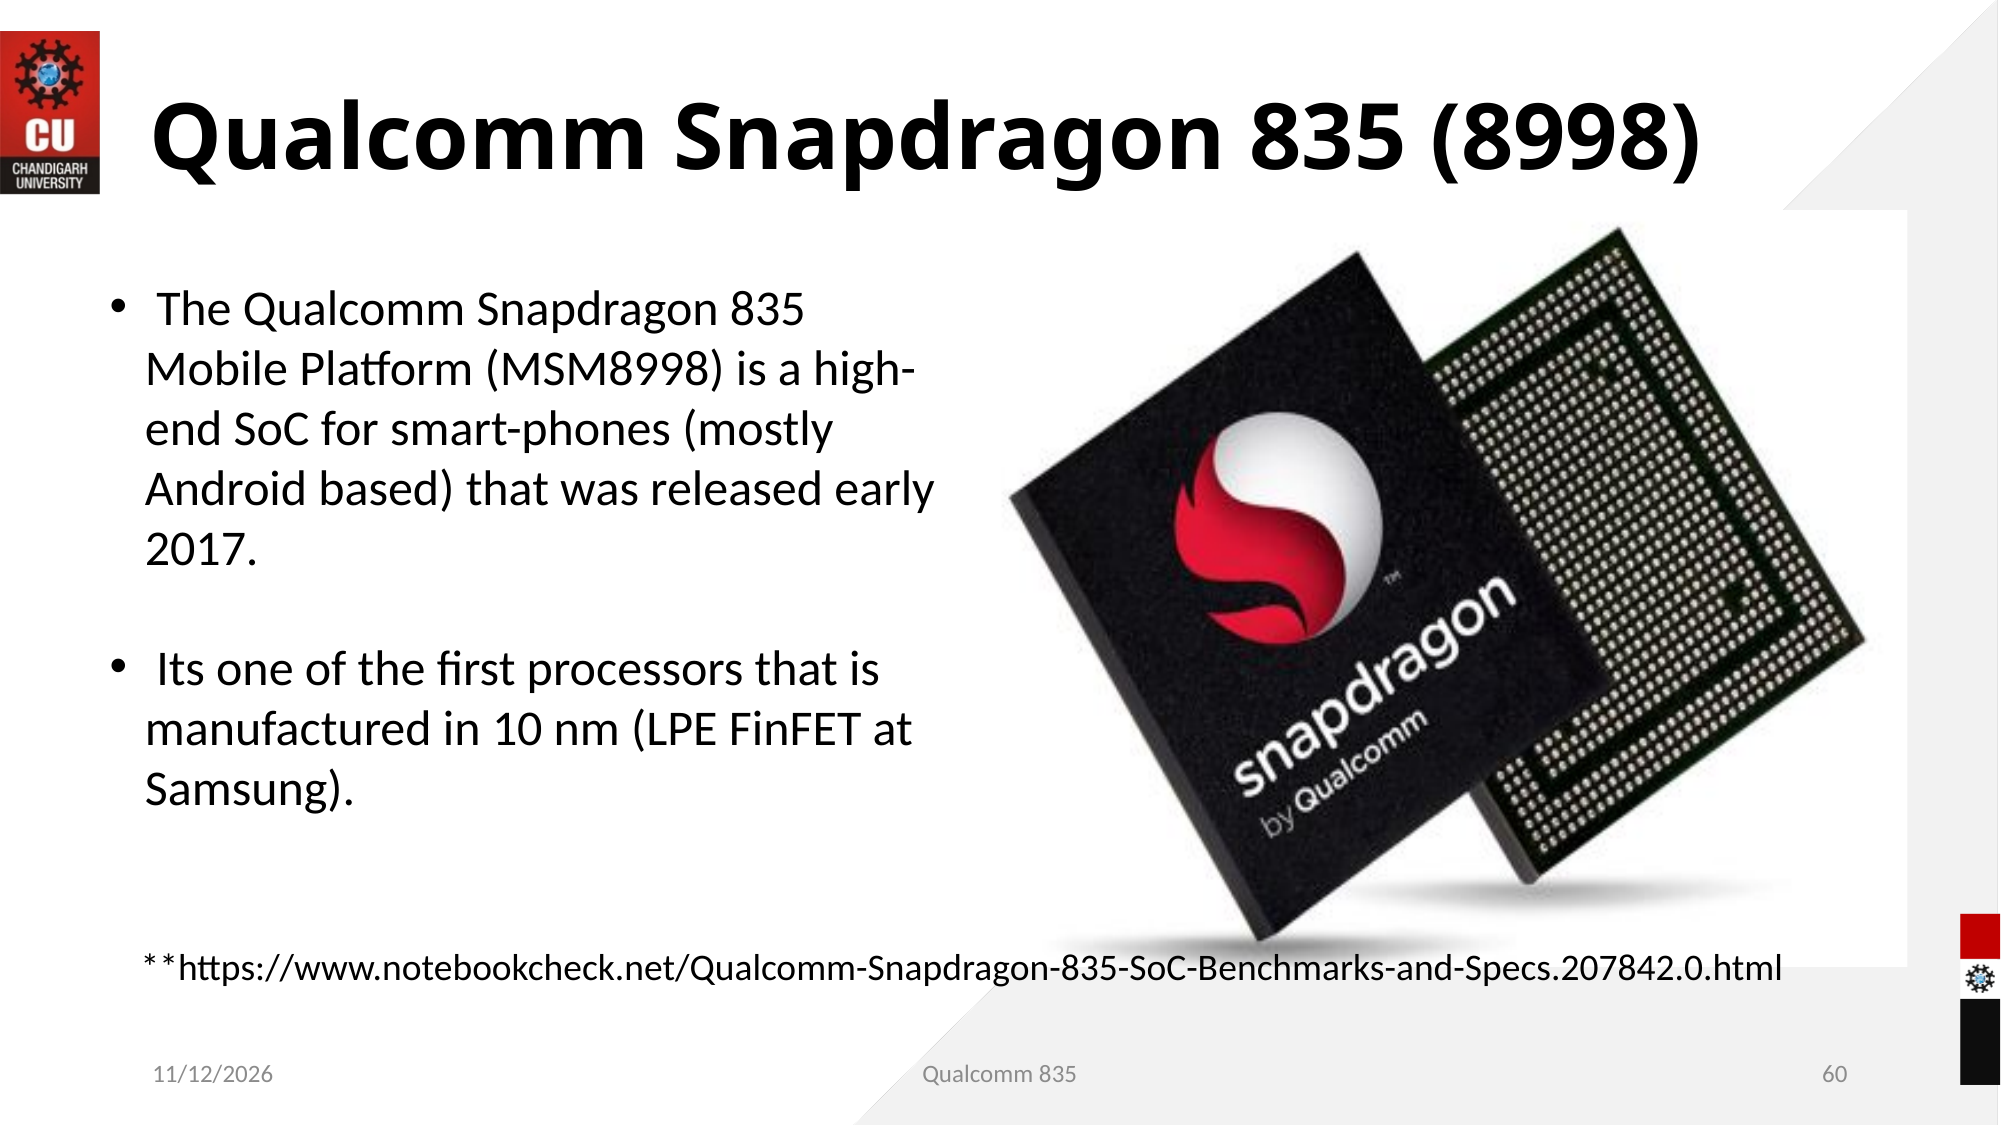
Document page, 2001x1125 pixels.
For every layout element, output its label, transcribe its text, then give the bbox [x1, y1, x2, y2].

text_box Qualcomm Snapdragon 835 (8998) [134, 31, 1860, 249]
text_box The Qualcomm Snapdragon 835 Mobile Platform (MSM8998) is a high-end SoC for smart-phones (mostly Android based) that was released early 2017. Its one of the first processors that is manufactured in 10 nm (LPE FinFET at Samsung). [94, 268, 960, 884]
picture [0, 0, 2001, 1125]
text_box **https://www.notebookcheck.net/Qualcomm-Snapdragon-835-SoC-Benchmarks-and-Specs.207842.0.html [125, 935, 1890, 996]
text_box 05/18/2021 [137, 1042, 588, 1103]
text_box Qualcomm 835 [662, 1042, 1338, 1103]
text_box <number> [1412, 1042, 1863, 1103]
